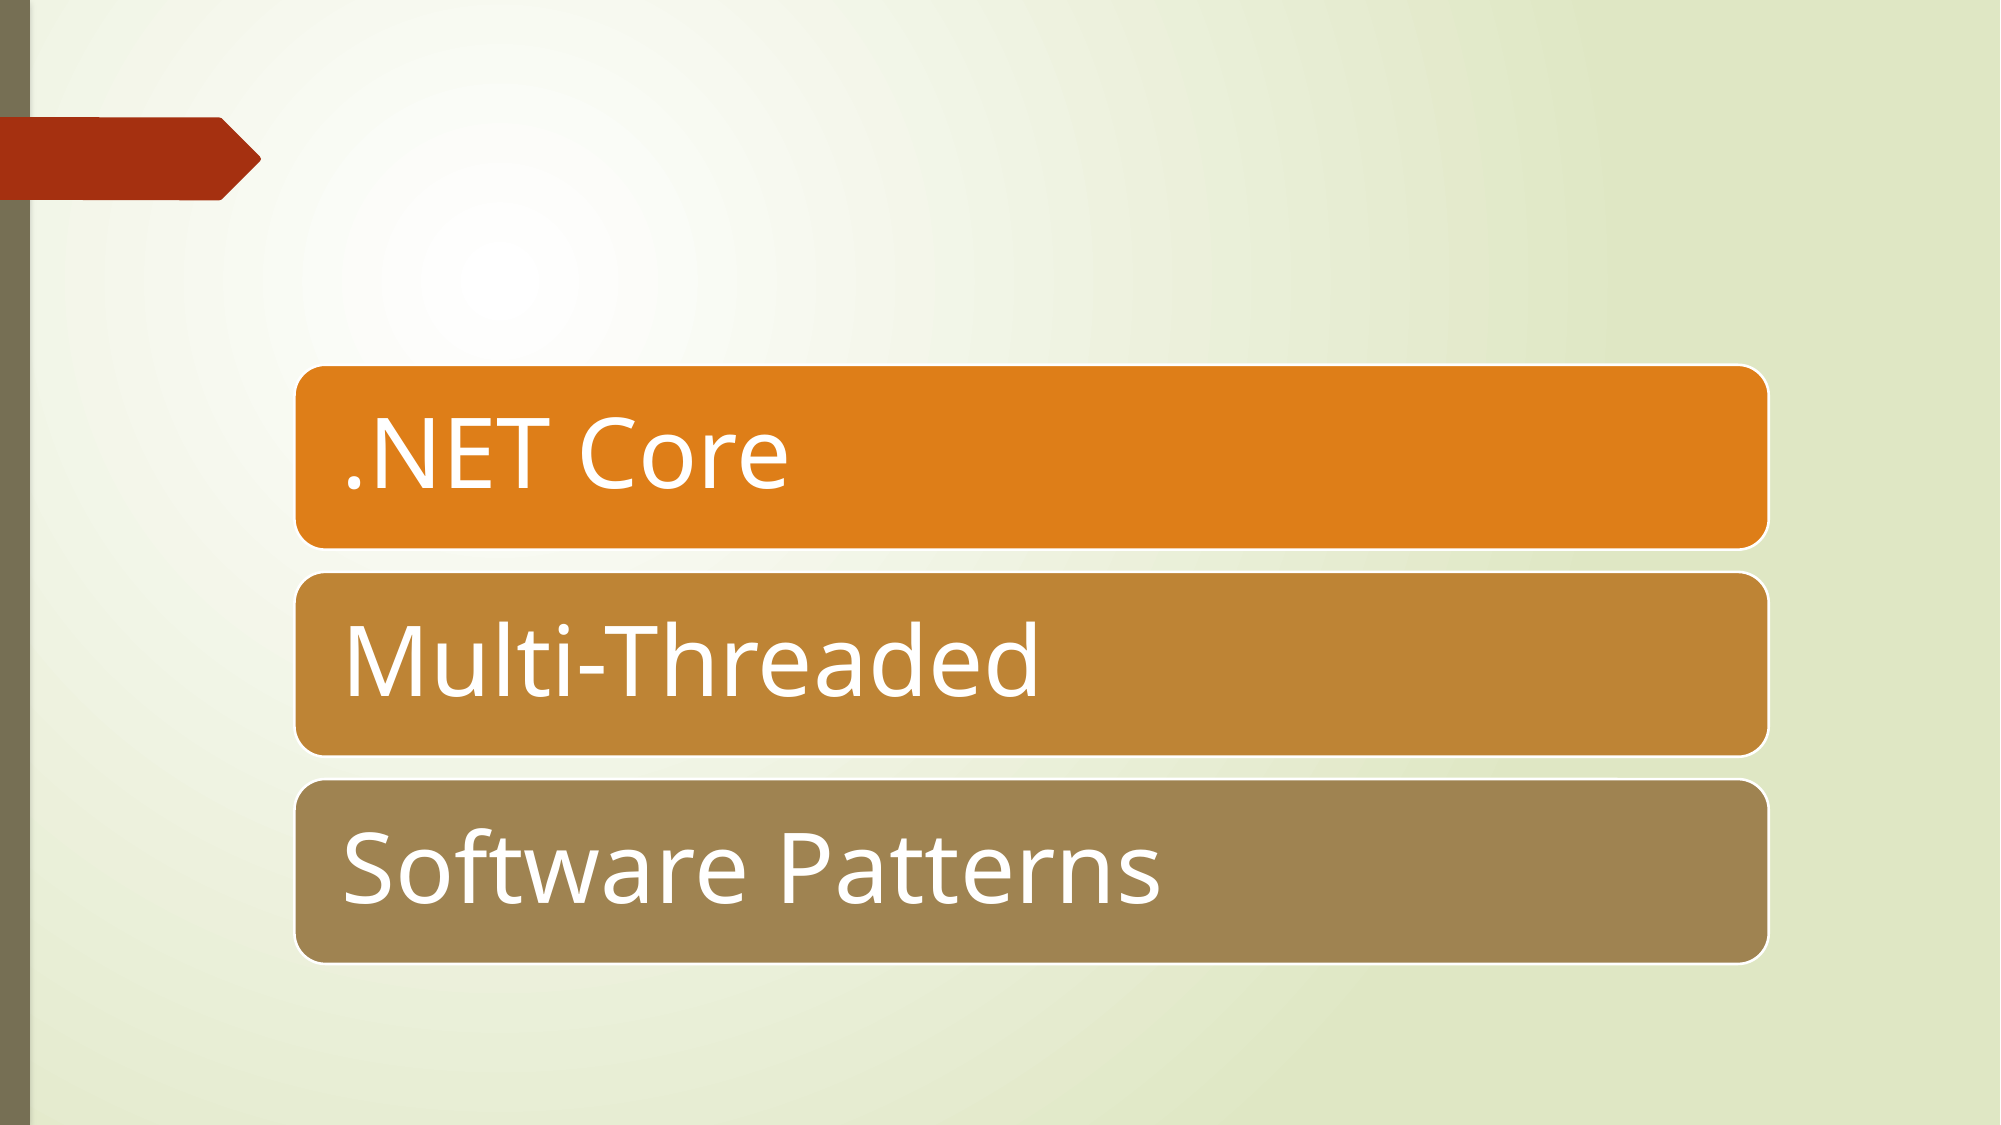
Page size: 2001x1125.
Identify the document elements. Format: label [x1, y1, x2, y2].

text_box [31, 0, 2000, 1125]
text_box [0, 0, 31, 117]
text_box [0, 200, 31, 1125]
text_box [0, 117, 262, 201]
list [294, 364, 1769, 965]
